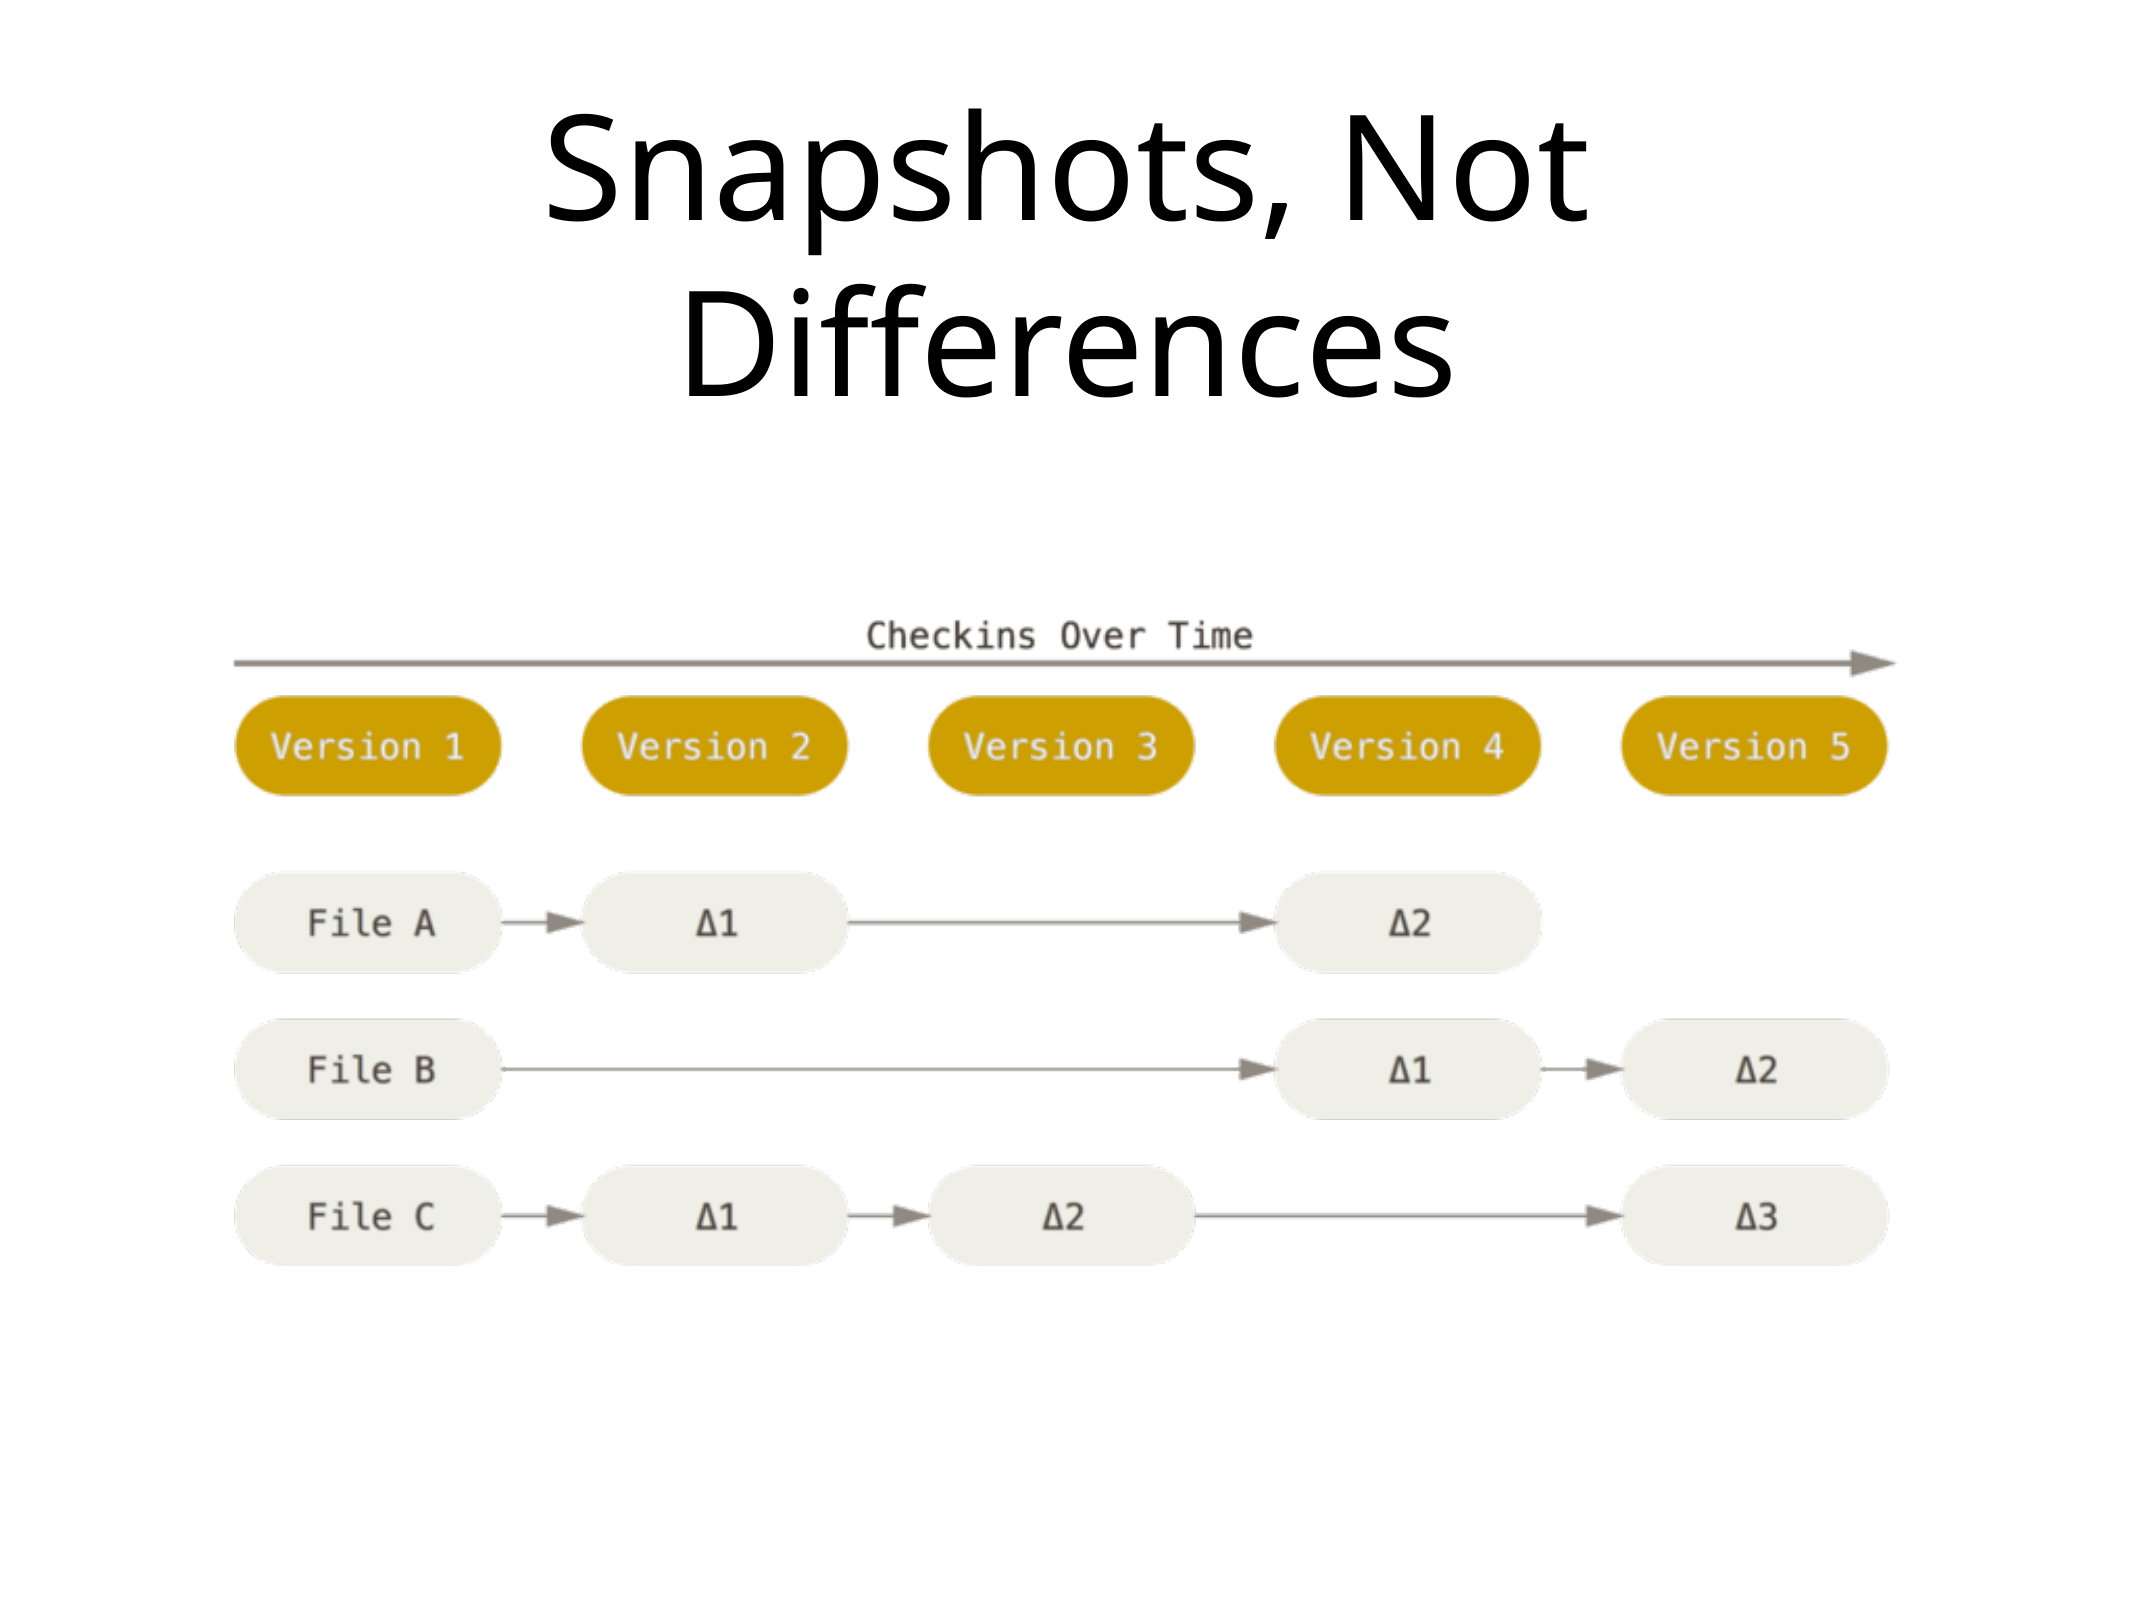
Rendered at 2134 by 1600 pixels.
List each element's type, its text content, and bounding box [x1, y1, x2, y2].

title Snapshots, Not Differences [155, 72, 1978, 428]
picture [233, 619, 1901, 1266]
